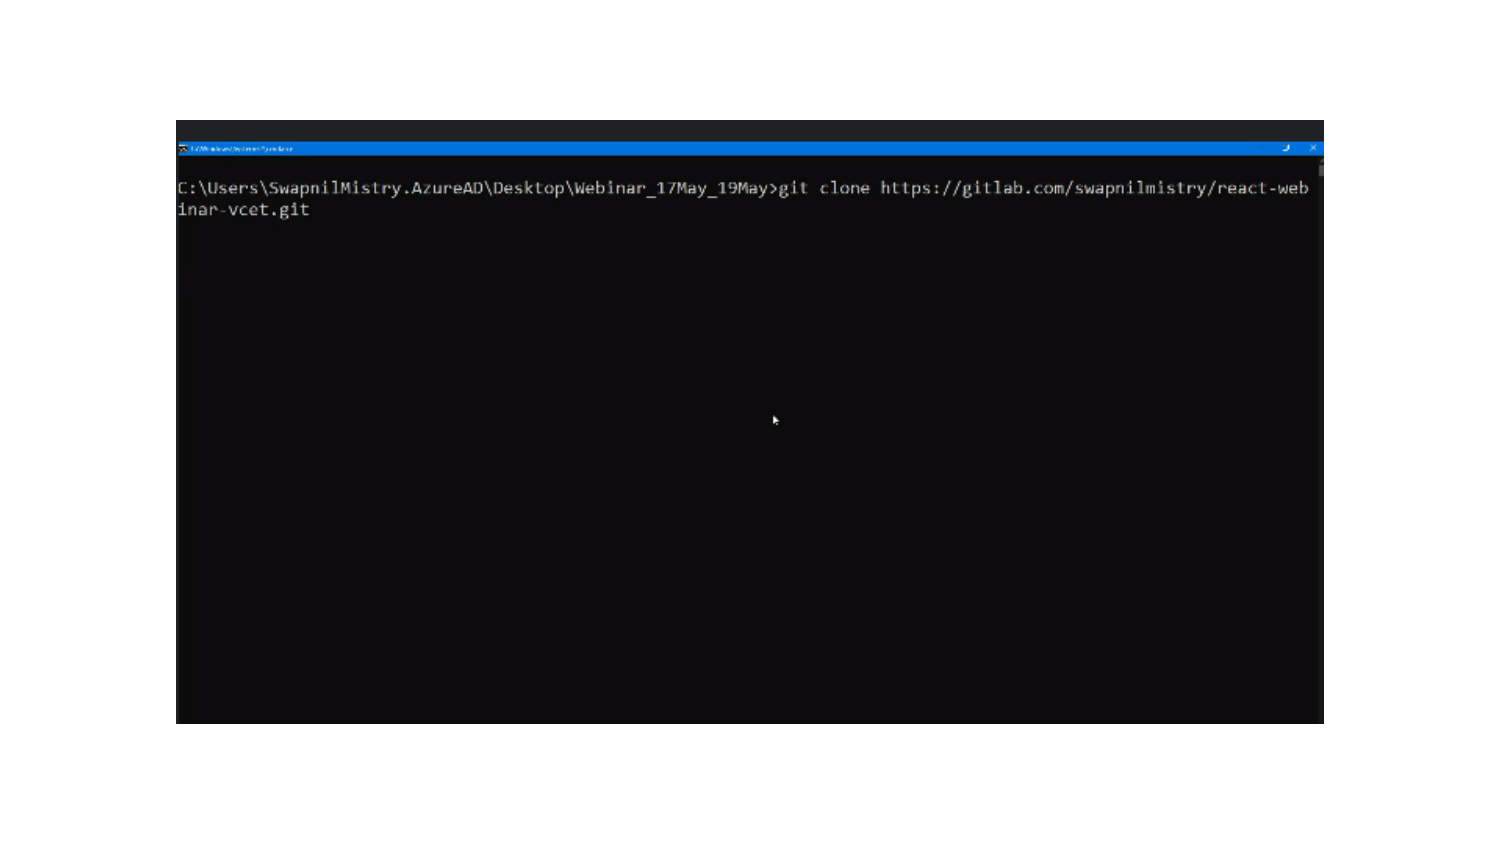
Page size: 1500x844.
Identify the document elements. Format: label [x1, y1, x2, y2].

picture [176, 120, 1324, 724]
